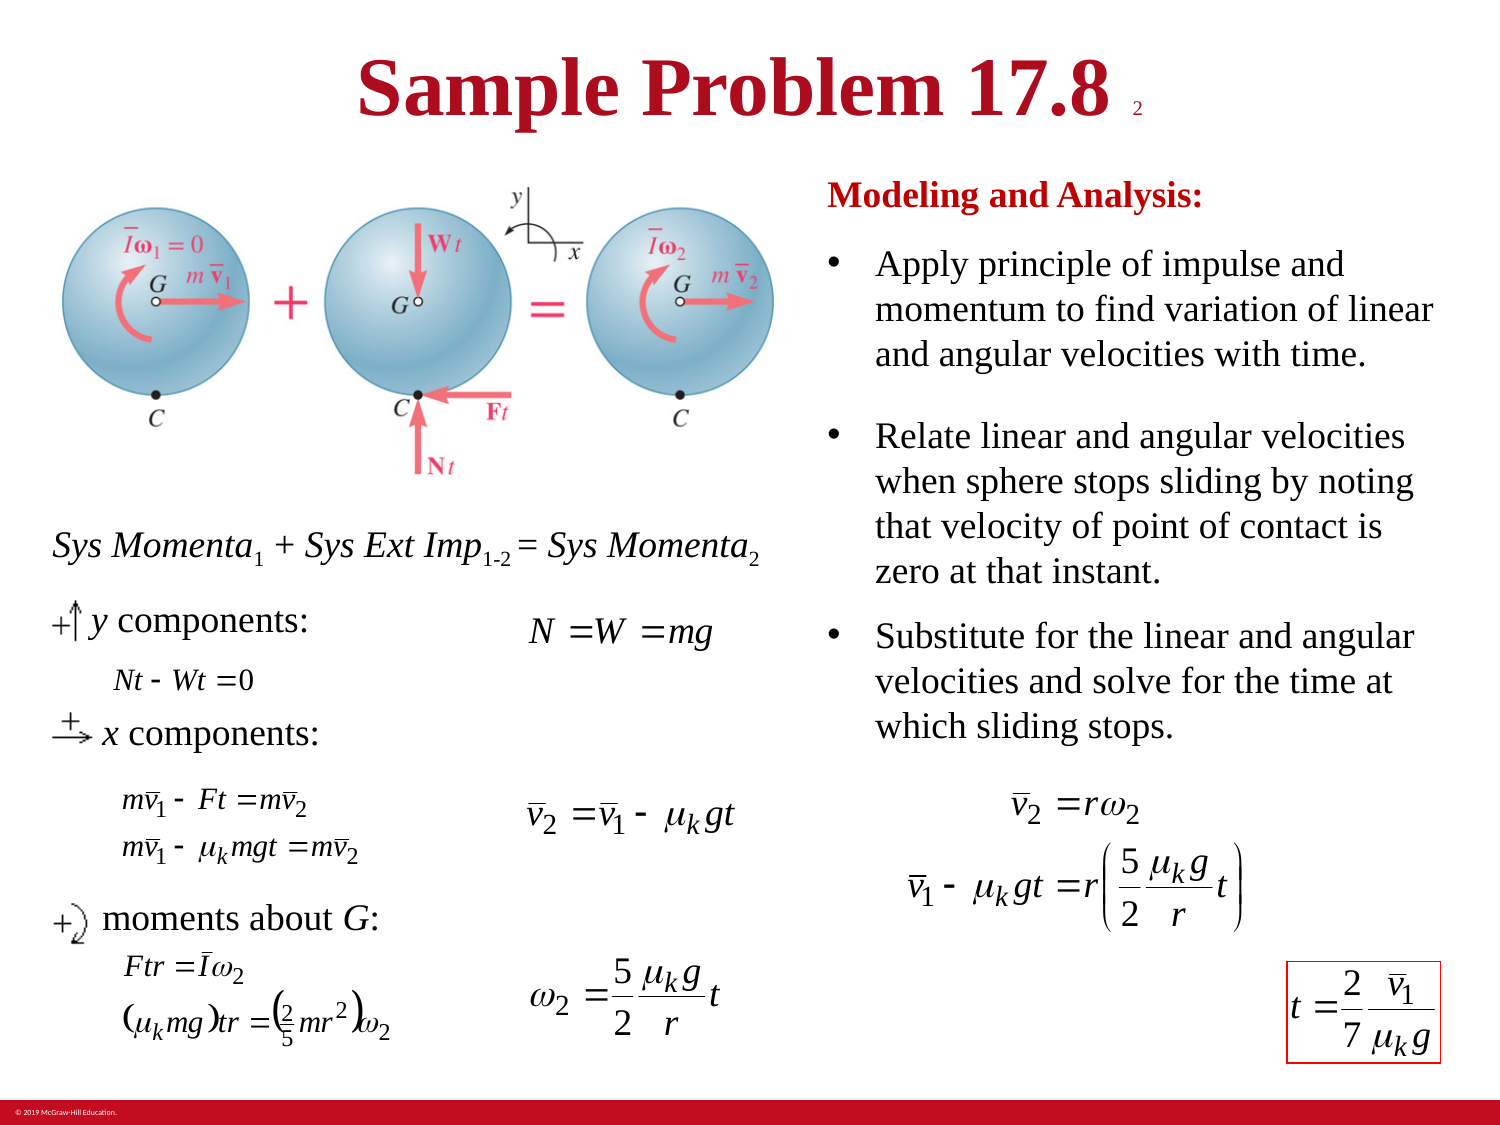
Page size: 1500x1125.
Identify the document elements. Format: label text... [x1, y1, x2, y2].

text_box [526, 949, 726, 1040]
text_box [523, 791, 741, 840]
list moments about G: [87, 885, 413, 938]
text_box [903, 780, 1251, 938]
picture [61, 187, 776, 476]
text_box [1287, 962, 1440, 1063]
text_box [118, 781, 362, 870]
list Relate linear and angular velocities when sphere stops sliding by noting that velocity of point of contact is zero at that instant. [812, 403, 1463, 598]
list Modeling and Analysis: Apply principle of impulse and momentum to find variation of linear and angular velocities with time. [812, 162, 1450, 399]
title Sample Problem 17.8 2 [75, 24, 1425, 125]
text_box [108, 664, 258, 696]
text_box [523, 612, 720, 657]
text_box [50, 902, 89, 949]
list Substitute for the linear and angular velocities and solve for the time at which sliding stops. [812, 603, 1450, 750]
list Sys Momenta1 + Sys Ext Imp1-2 = Sys Momenta2 [37, 512, 800, 575]
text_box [50, 599, 83, 643]
list x components: [87, 700, 338, 757]
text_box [119, 948, 395, 1051]
list y components: [76, 587, 339, 648]
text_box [50, 711, 94, 746]
